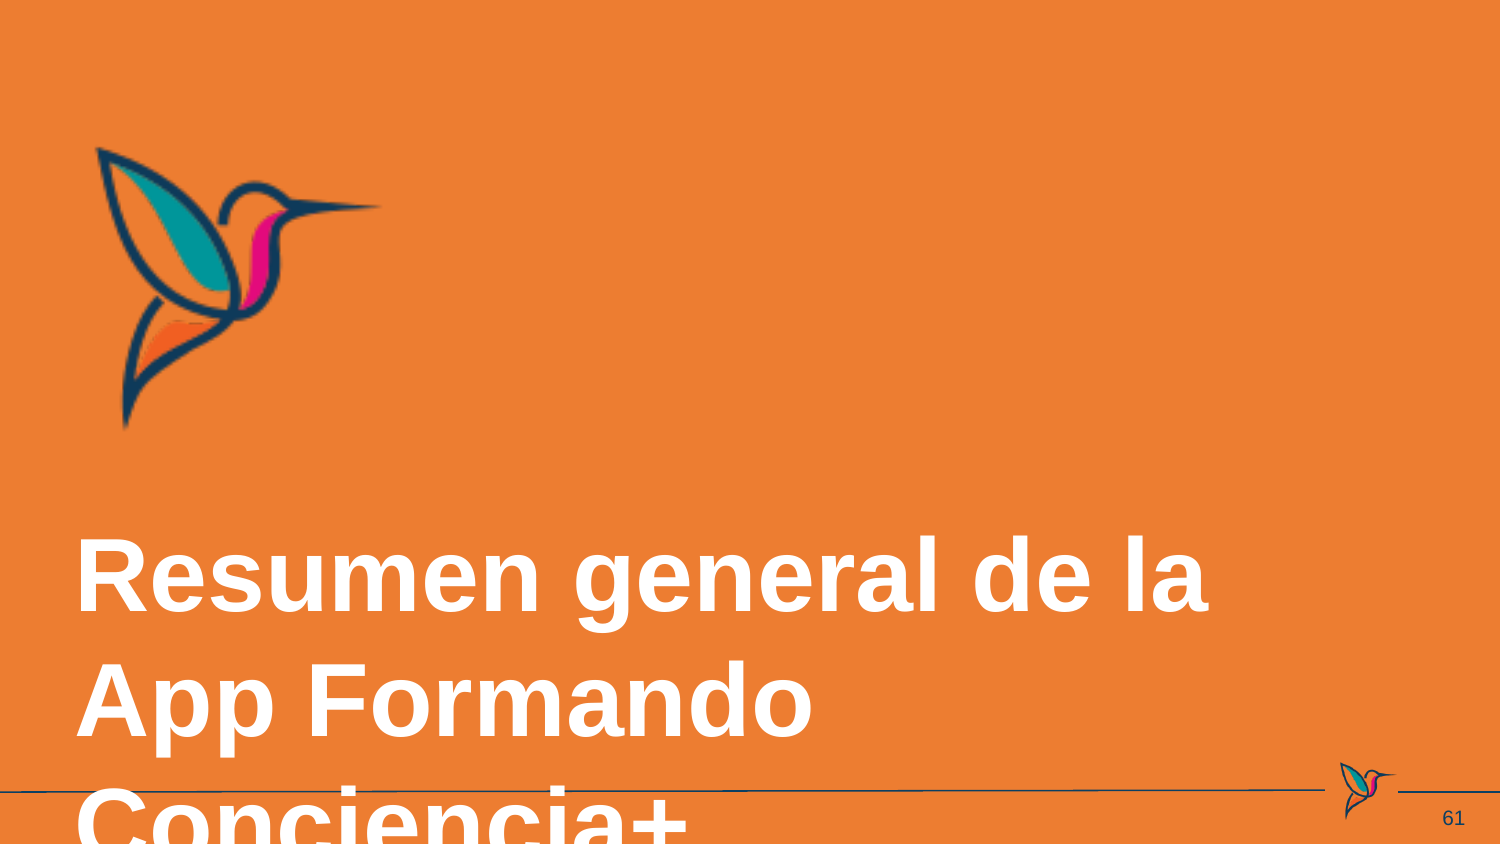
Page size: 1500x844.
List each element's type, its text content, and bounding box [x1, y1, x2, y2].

picture [88, 140, 388, 440]
picture [1338, 759, 1398, 823]
text_box Resumen general de la App Formando Conciencia+ [59, 492, 1343, 636]
